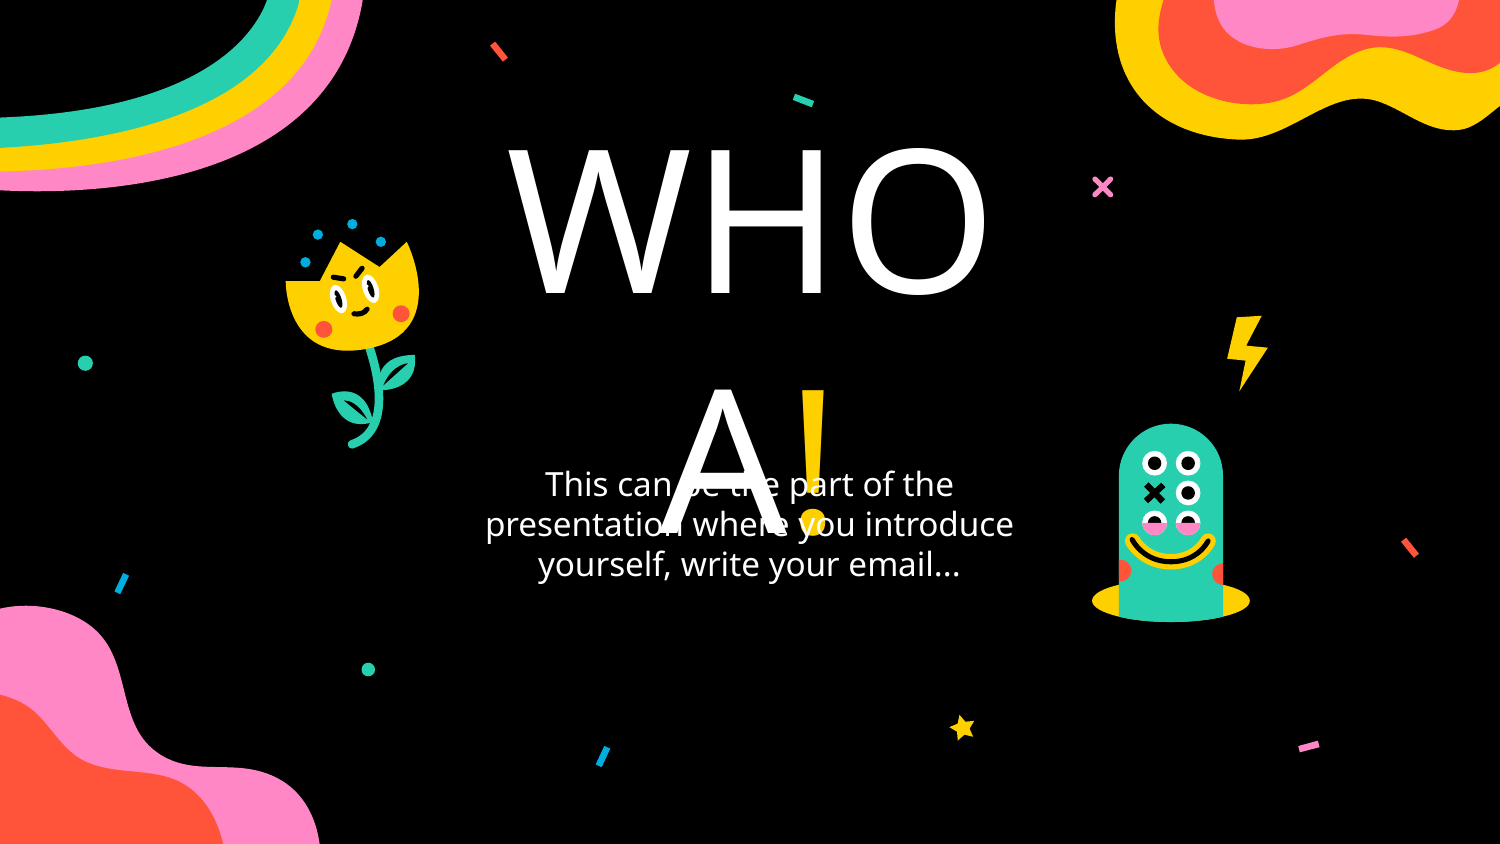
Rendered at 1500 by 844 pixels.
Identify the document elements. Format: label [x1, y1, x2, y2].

text_box [284, 218, 453, 449]
text_box [1091, 423, 1251, 623]
text_box [361, 176, 1290, 677]
